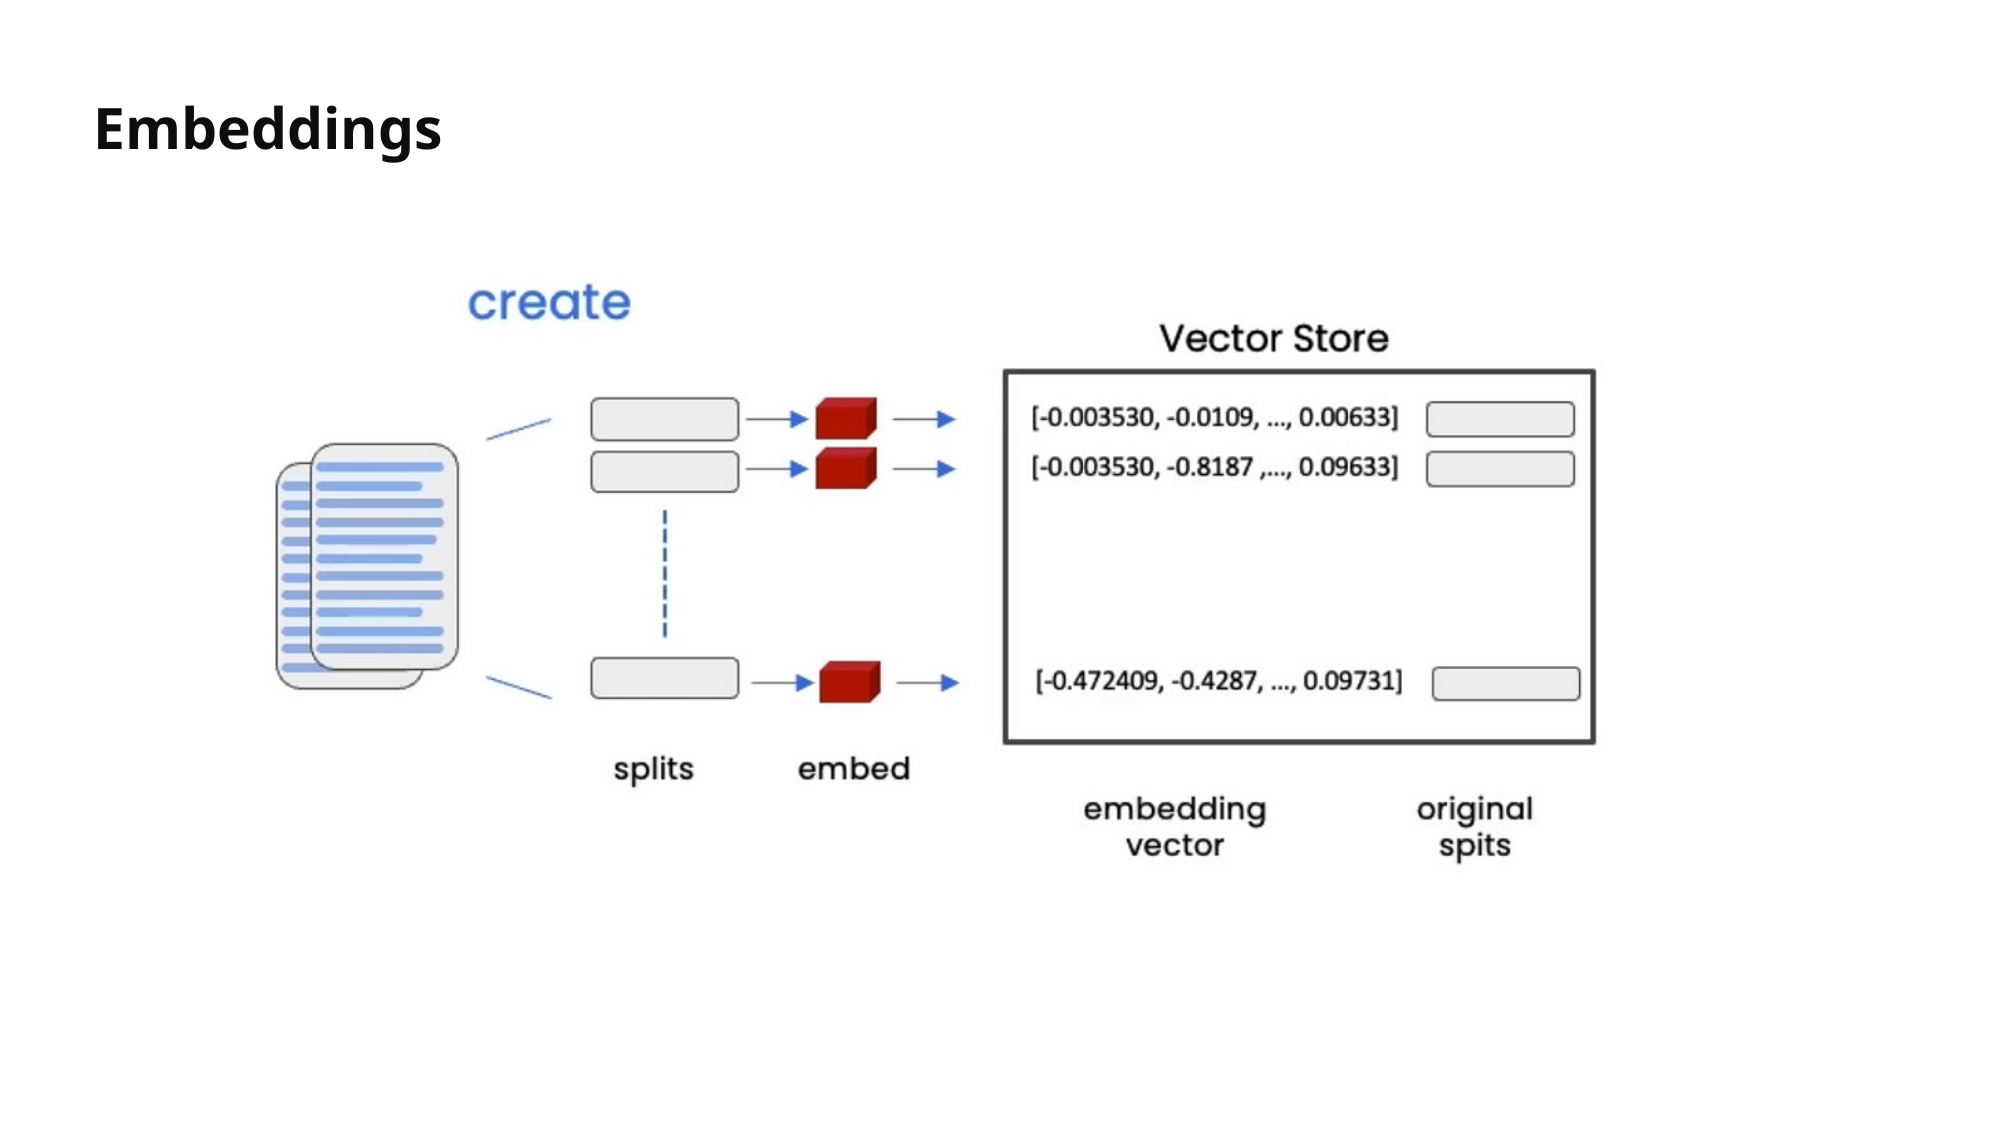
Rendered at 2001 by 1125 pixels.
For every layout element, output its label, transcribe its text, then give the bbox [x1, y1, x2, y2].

title Embeddings [93, 92, 1437, 468]
picture [193, 195, 1953, 1022]
